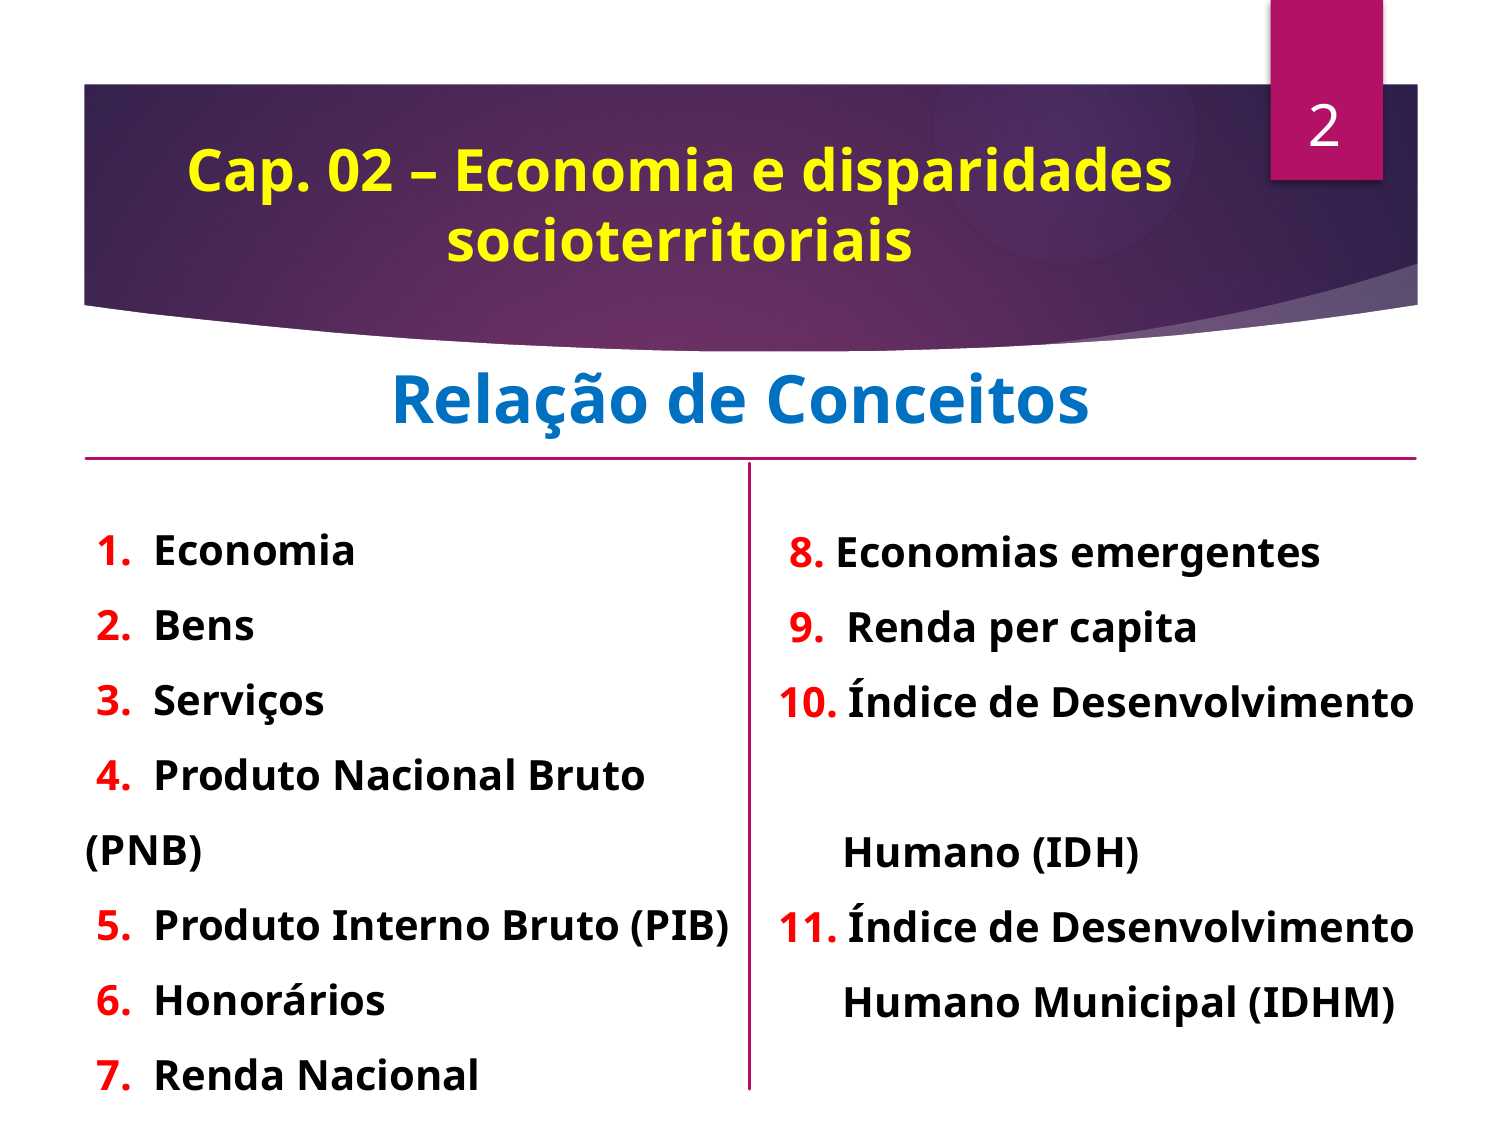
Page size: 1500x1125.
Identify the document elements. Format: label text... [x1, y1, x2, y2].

text_box Relação de Conceitos [156, 349, 1325, 444]
text_box Cap. 02 – Economia e disparidades socioterritoriais [90, 133, 1270, 274]
text_box 1. Economia 2. Bens 3. Serviços 4. Produto Nacional Bruto (PNB) 5. Produto Interno Bruto (PIB) 6. Honorários 7. Renda Nacional [85, 499, 764, 1125]
slide_number 2 [1259, 48, 1390, 175]
text_box 8. Economias emergentes 9. Renda per capita 10. Índice de Desenvolvimento Humano (IDH) 11. Índice de Desenvolvimento Humano Municipal (IDHM) [778, 501, 1428, 1027]
